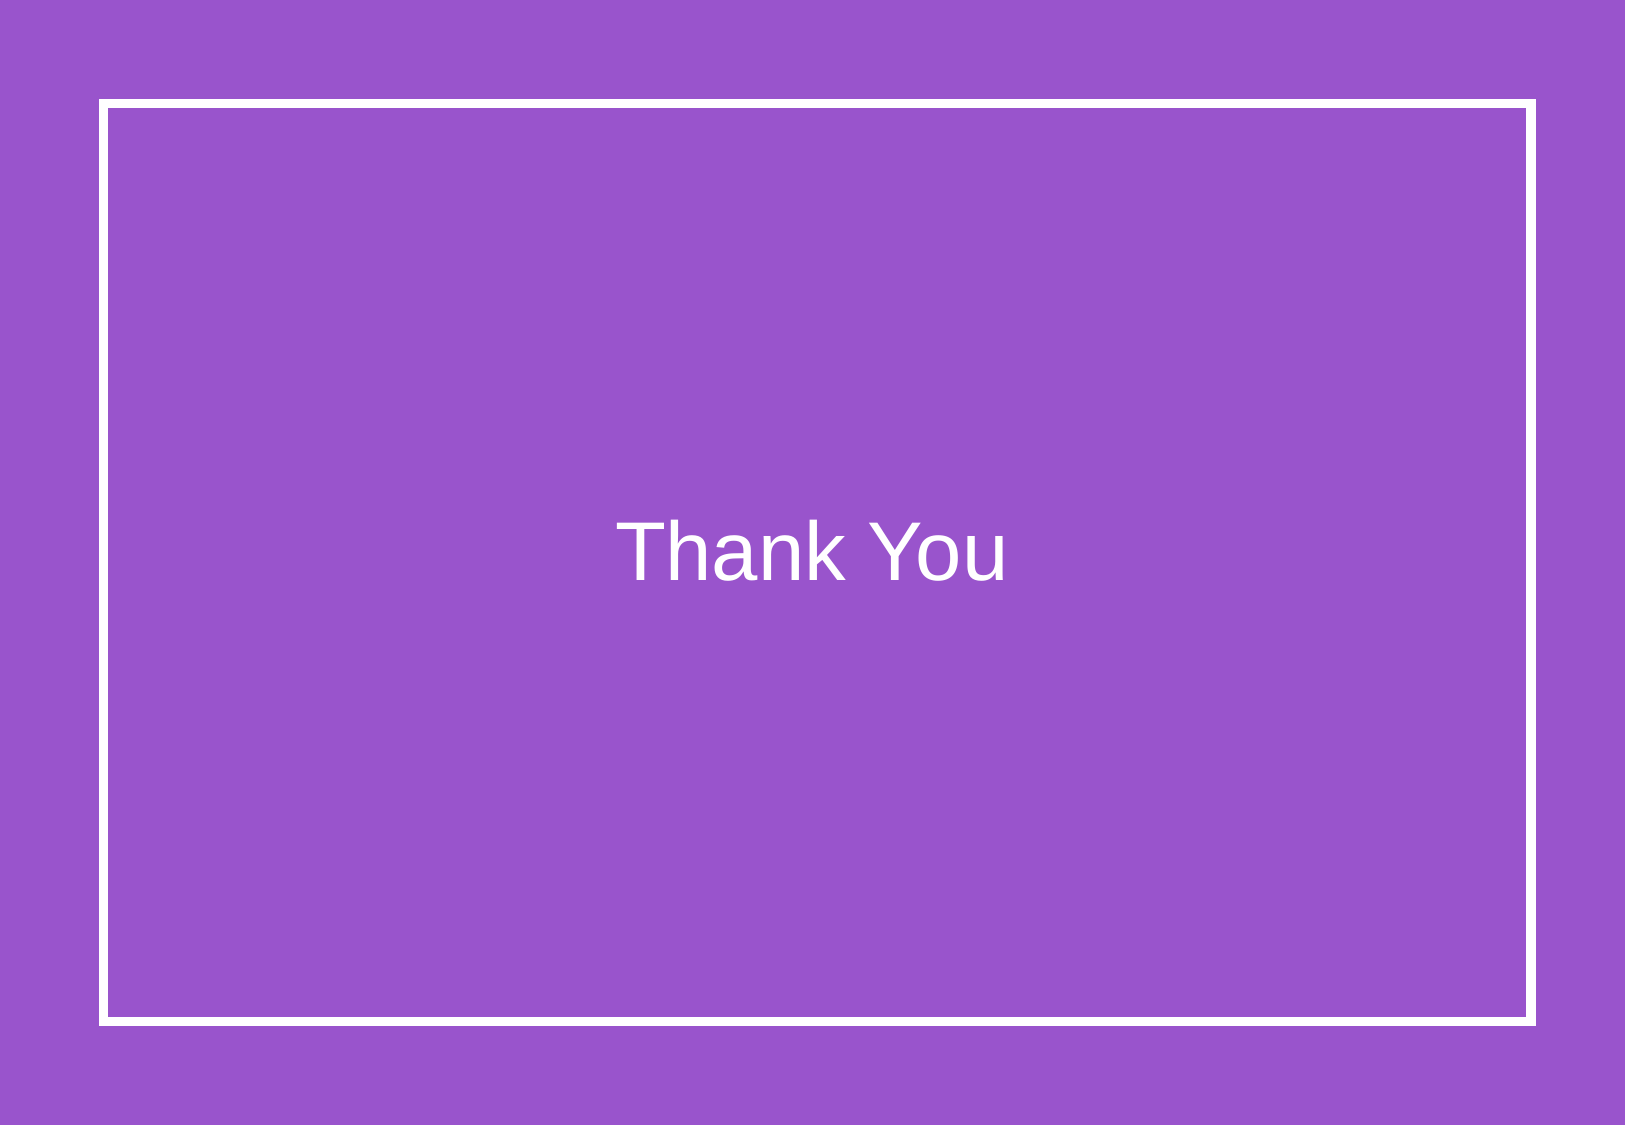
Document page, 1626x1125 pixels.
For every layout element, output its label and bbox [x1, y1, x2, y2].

text_box [102, 102, 1532, 1023]
text_box [0, 0, 1625, 1125]
